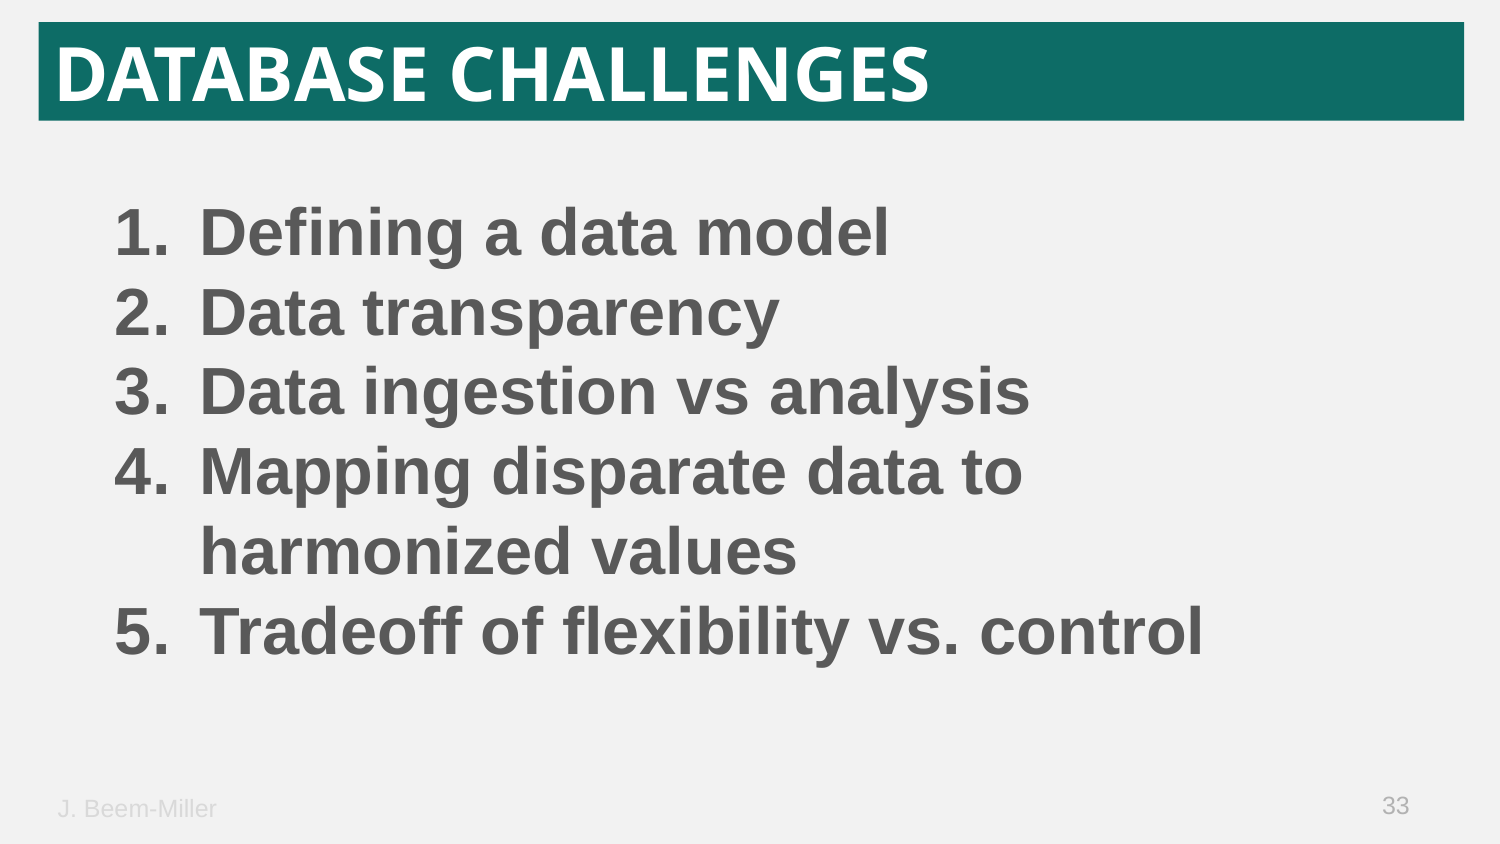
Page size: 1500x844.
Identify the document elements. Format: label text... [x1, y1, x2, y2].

text_box J. Beem-Miller [42, 785, 233, 830]
slide_number 33 [1074, 782, 1425, 827]
text_box DATABASE CHALLENGES [38, 22, 1465, 121]
text_box Defining a data model Data transparency Data ingestion vs analysis Mapping disparate data to harmonized values Tradeoff of flexibility vs. control [100, 180, 1260, 676]
